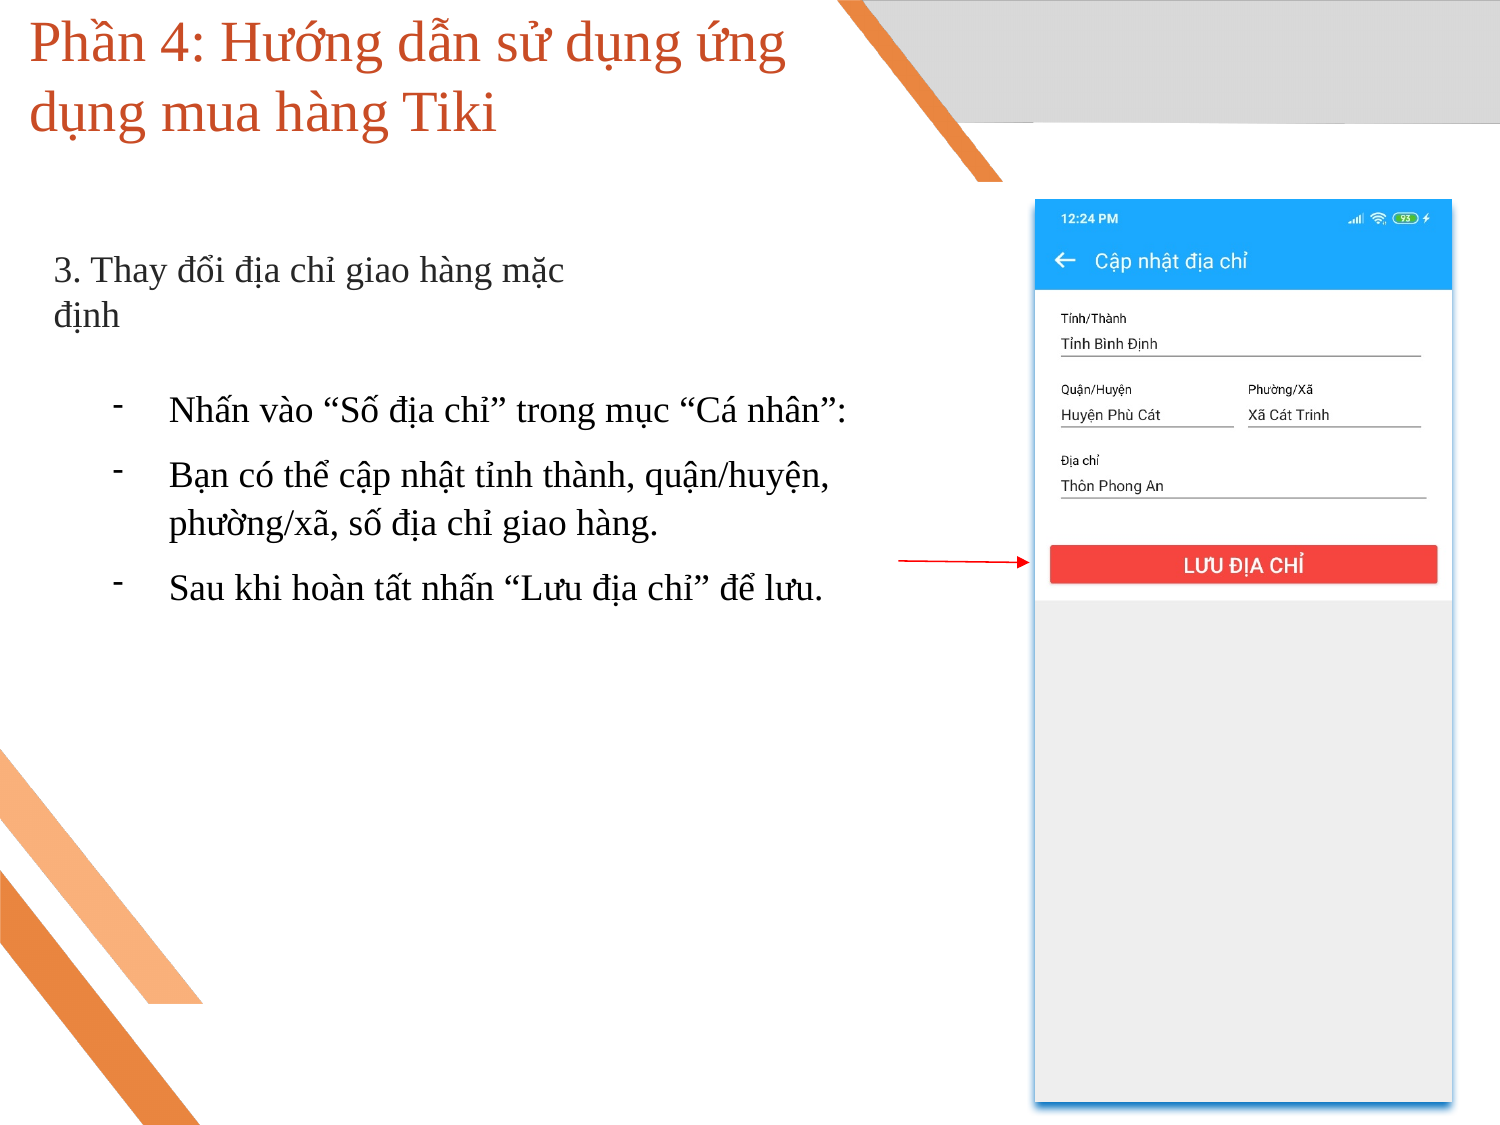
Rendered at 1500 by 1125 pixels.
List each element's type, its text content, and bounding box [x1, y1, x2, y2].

picture [0, 745, 203, 1125]
picture [837, 0, 1500, 182]
text_box 3. Thay đổi địa chỉ giao hàng mặc định [38, 237, 608, 343]
title Phần 4: Hướng dẫn sử dụng ứng dụng mua hàng Tiki [0, 7, 838, 139]
picture [1035, 199, 1453, 1102]
text_box Nhấn vào “Số địa chỉ” trong mục “Cá nhân”: Bạn có thể cập nhật tỉnh thành, quận/huyện, phường/xã, số địa chỉ giao hàng. Sau khi hoàn tất nhấn “Lưu địa chỉ” để lưu. [97, 374, 914, 616]
